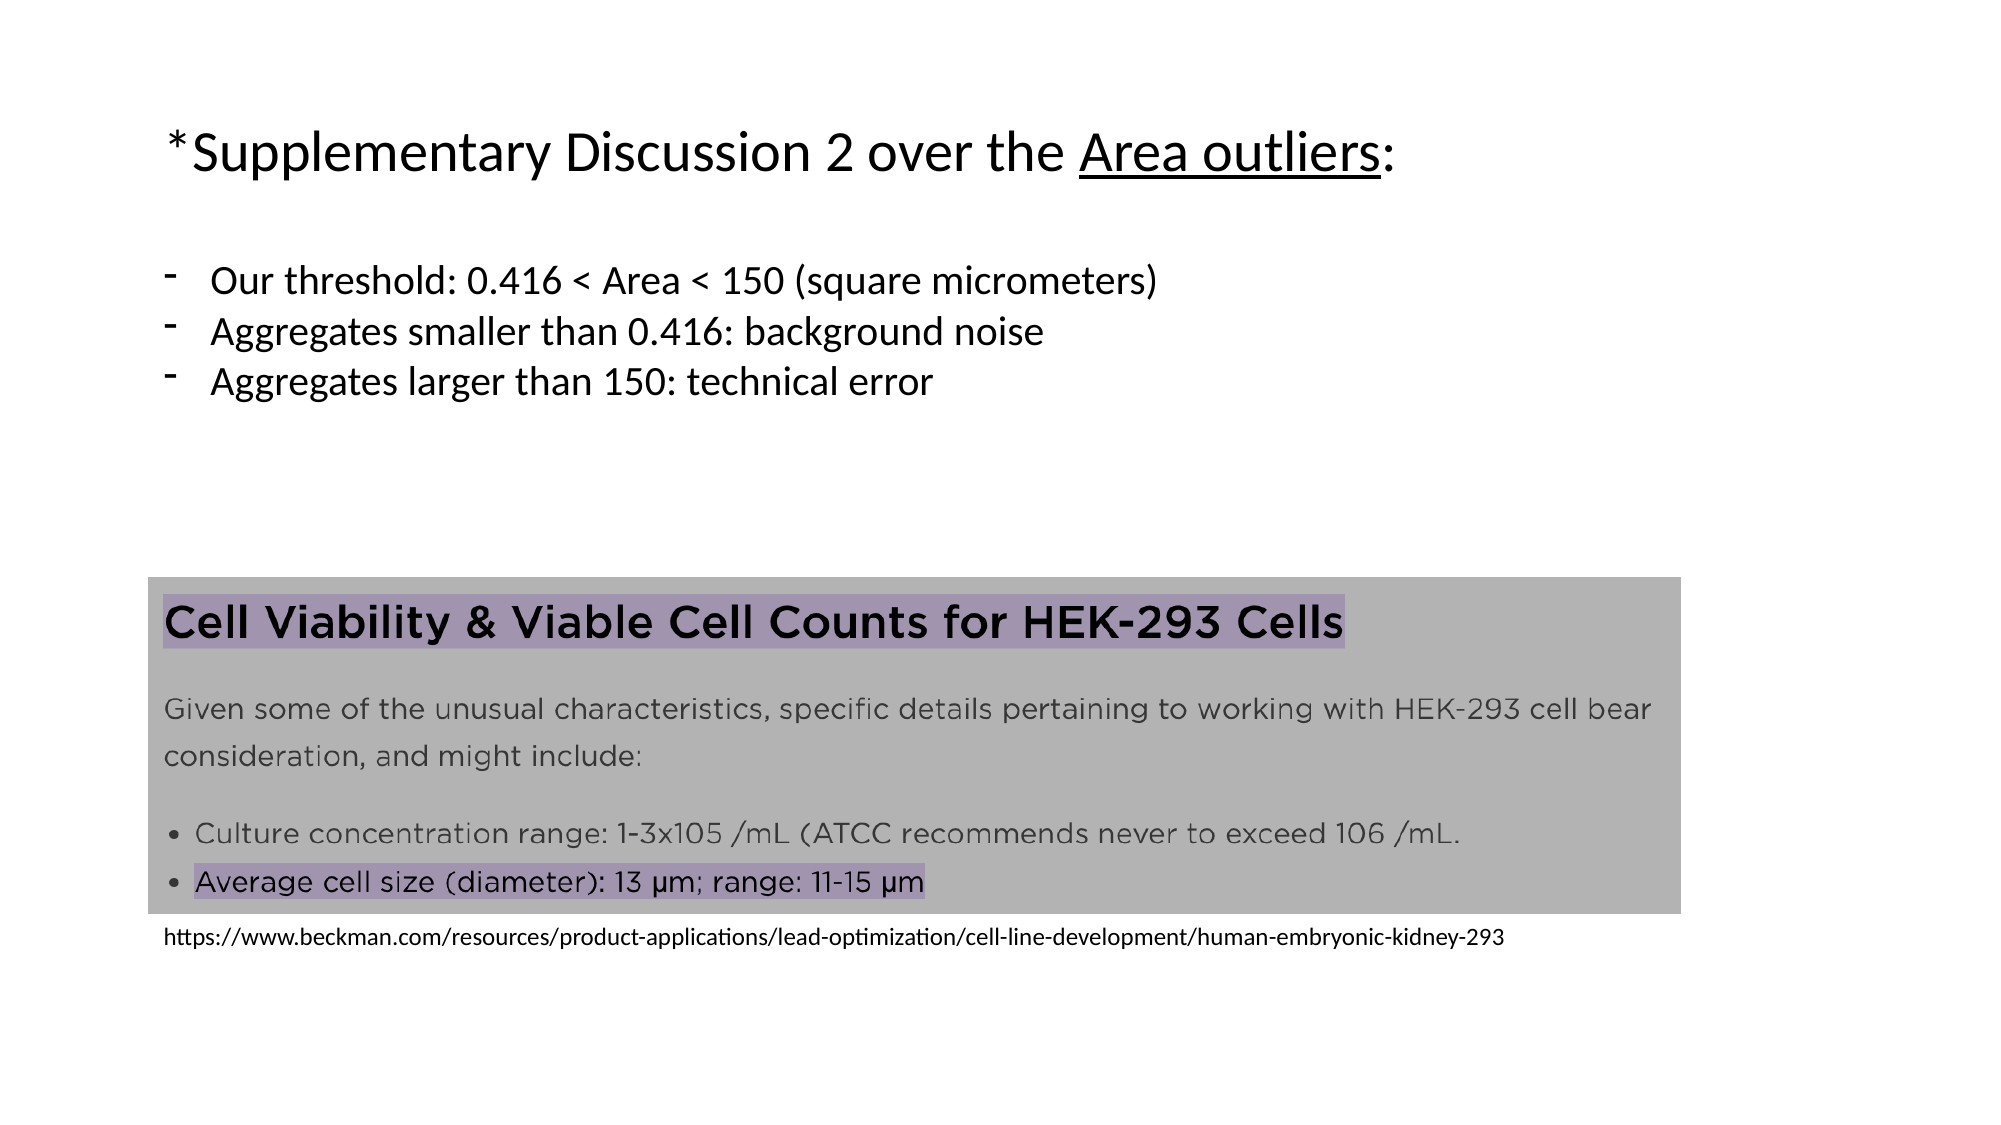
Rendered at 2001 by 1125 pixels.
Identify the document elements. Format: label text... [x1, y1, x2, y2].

text_box *Supplementary Discussion 2 over the Area outliers: Our threshold: 0.416 < Area < 150 (square micrometers) Aggregates smaller than 0.416: background noise Aggregates larger than 150: technical error [148, 105, 1748, 456]
picture [148, 577, 1681, 915]
text_box https://www.beckman.com/resources/product-applications/lead-optimization/cell-line-development/human-embryonic-kidney-293 [148, 915, 1681, 958]
